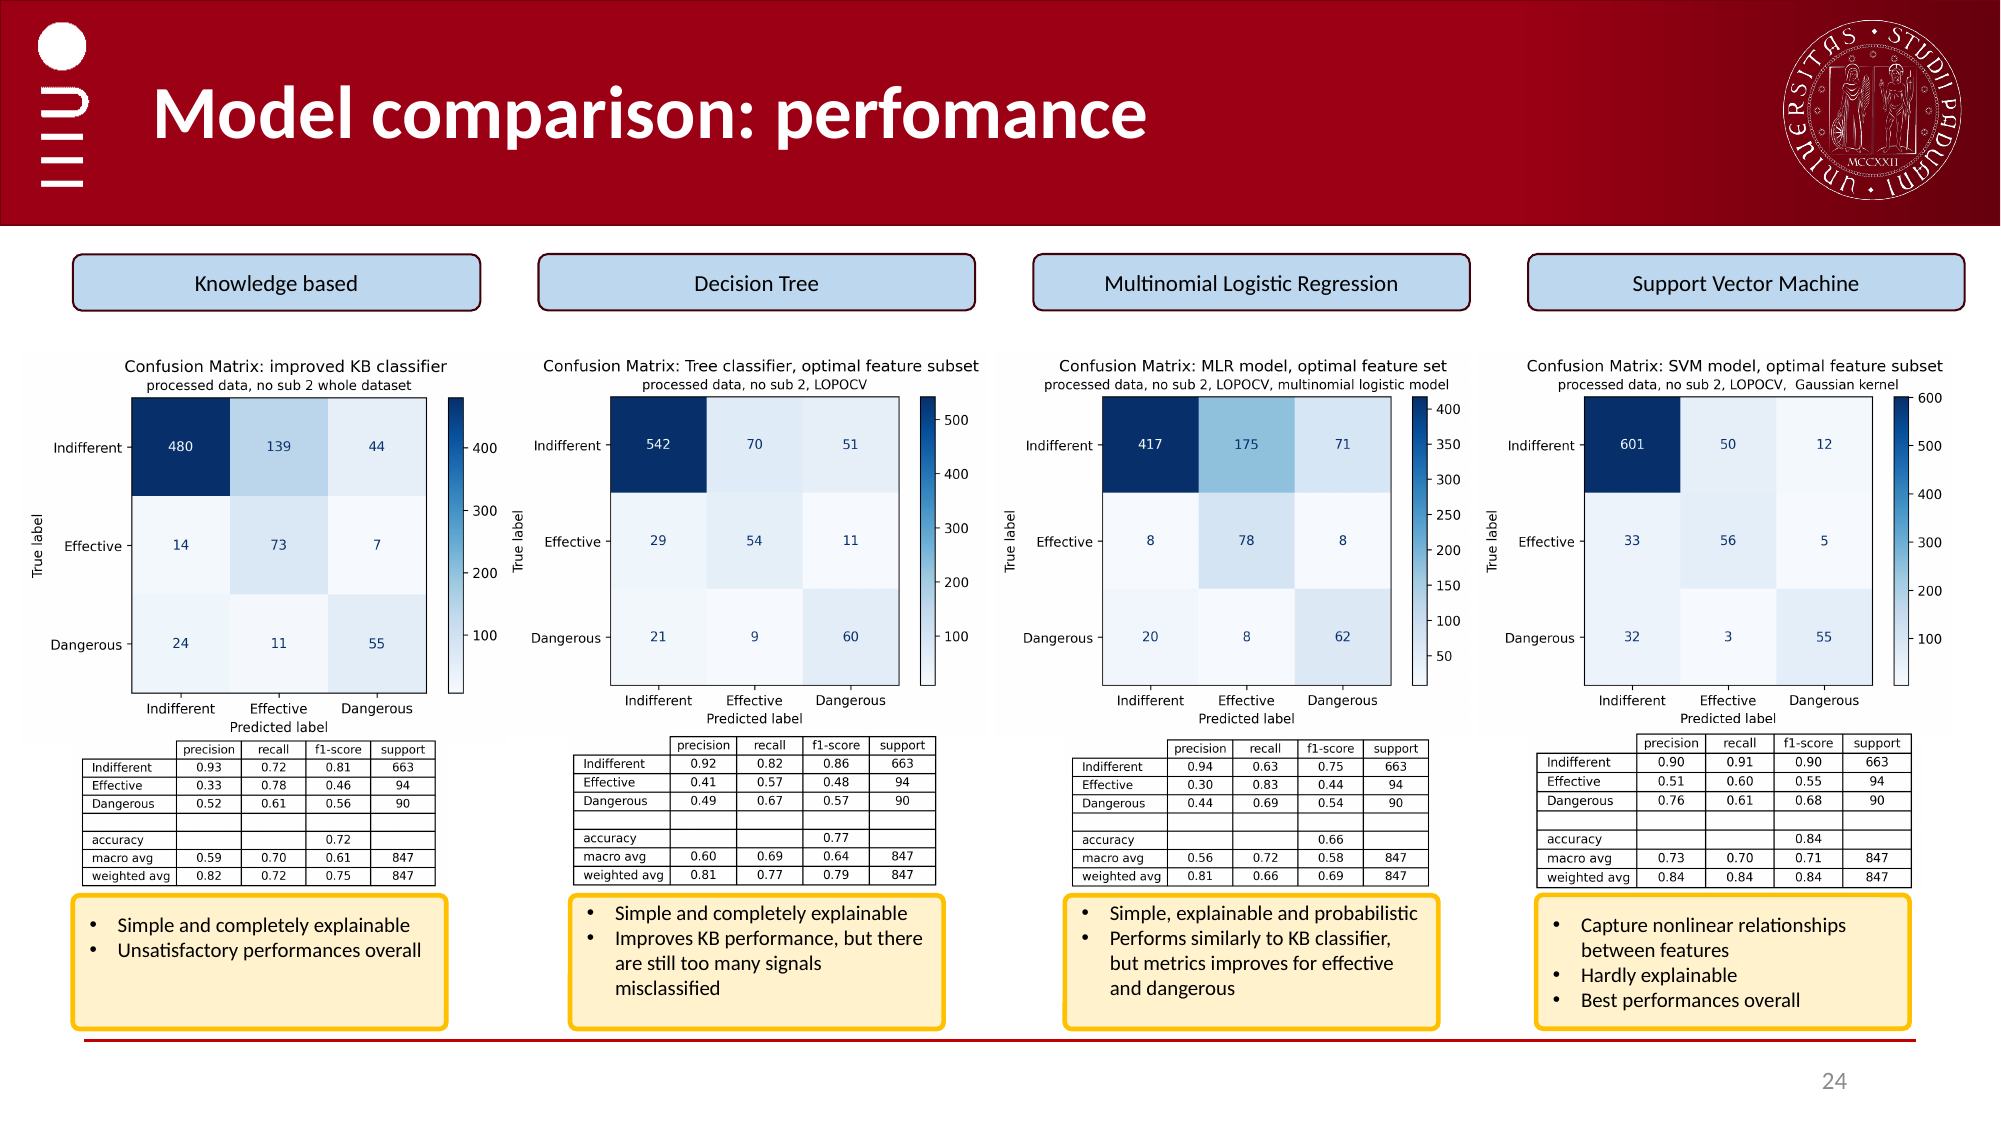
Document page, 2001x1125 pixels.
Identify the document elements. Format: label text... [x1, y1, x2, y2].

text_box Capture nonlinear relationships between features Hardly explainable Best performances overall [1535, 893, 1911, 1030]
text_box Knowledge based [71, 253, 482, 312]
text_box Decision Tree [537, 252, 977, 312]
text_box Simple and completely explainable Improves KB performance, but there are still too many signals misclassified [569, 894, 945, 1031]
slide_number 24 [1412, 1049, 1863, 1110]
picture [1477, 350, 1952, 889]
title Model comparison: perfomance [137, 34, 1763, 194]
picture [22, 350, 988, 896]
picture [995, 350, 1470, 895]
picture [1783, 20, 1963, 200]
text_box Multinomial Logistic Regression [1032, 252, 1471, 312]
text_box Simple, explainable and probabilistic Performs similarly to KB classifier, but metrics improves for effective and dangerous [1063, 895, 1440, 1031]
text_box Support Vector Machine [1527, 252, 1966, 312]
text_box Simple and completely explainable Unsatisfactory performances overall [71, 896, 448, 1031]
